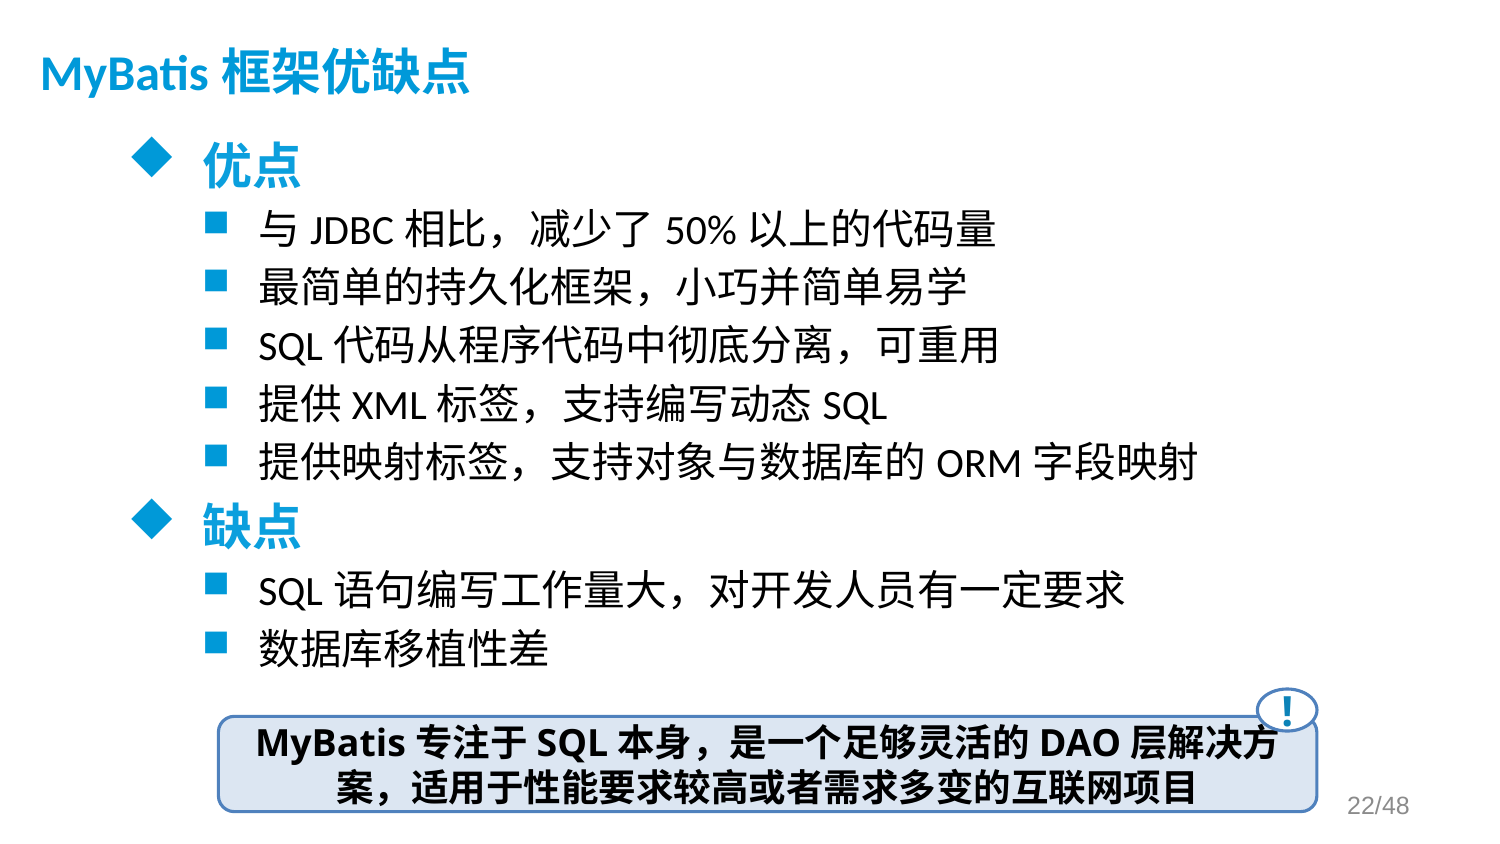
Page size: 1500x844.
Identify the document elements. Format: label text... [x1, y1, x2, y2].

title MyBatis框架优缺点 [39, 33, 1383, 115]
list 优点 与JDBC相比，减少了50%以上的代码量 最简单的持久化框架，小巧并简单易学 SQL代码从程序代码中彻底分离，可重用 提供XML标签，支持编写动态SQL 提供映射标签，支持对象与数据库的ORM字段映射 缺点 SQL语句编写工作量大，对开发人员有一定要求 数据库移植性差 [111, 126, 1318, 844]
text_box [218, 688, 1318, 812]
slide_number /48 [1074, 782, 1425, 828]
